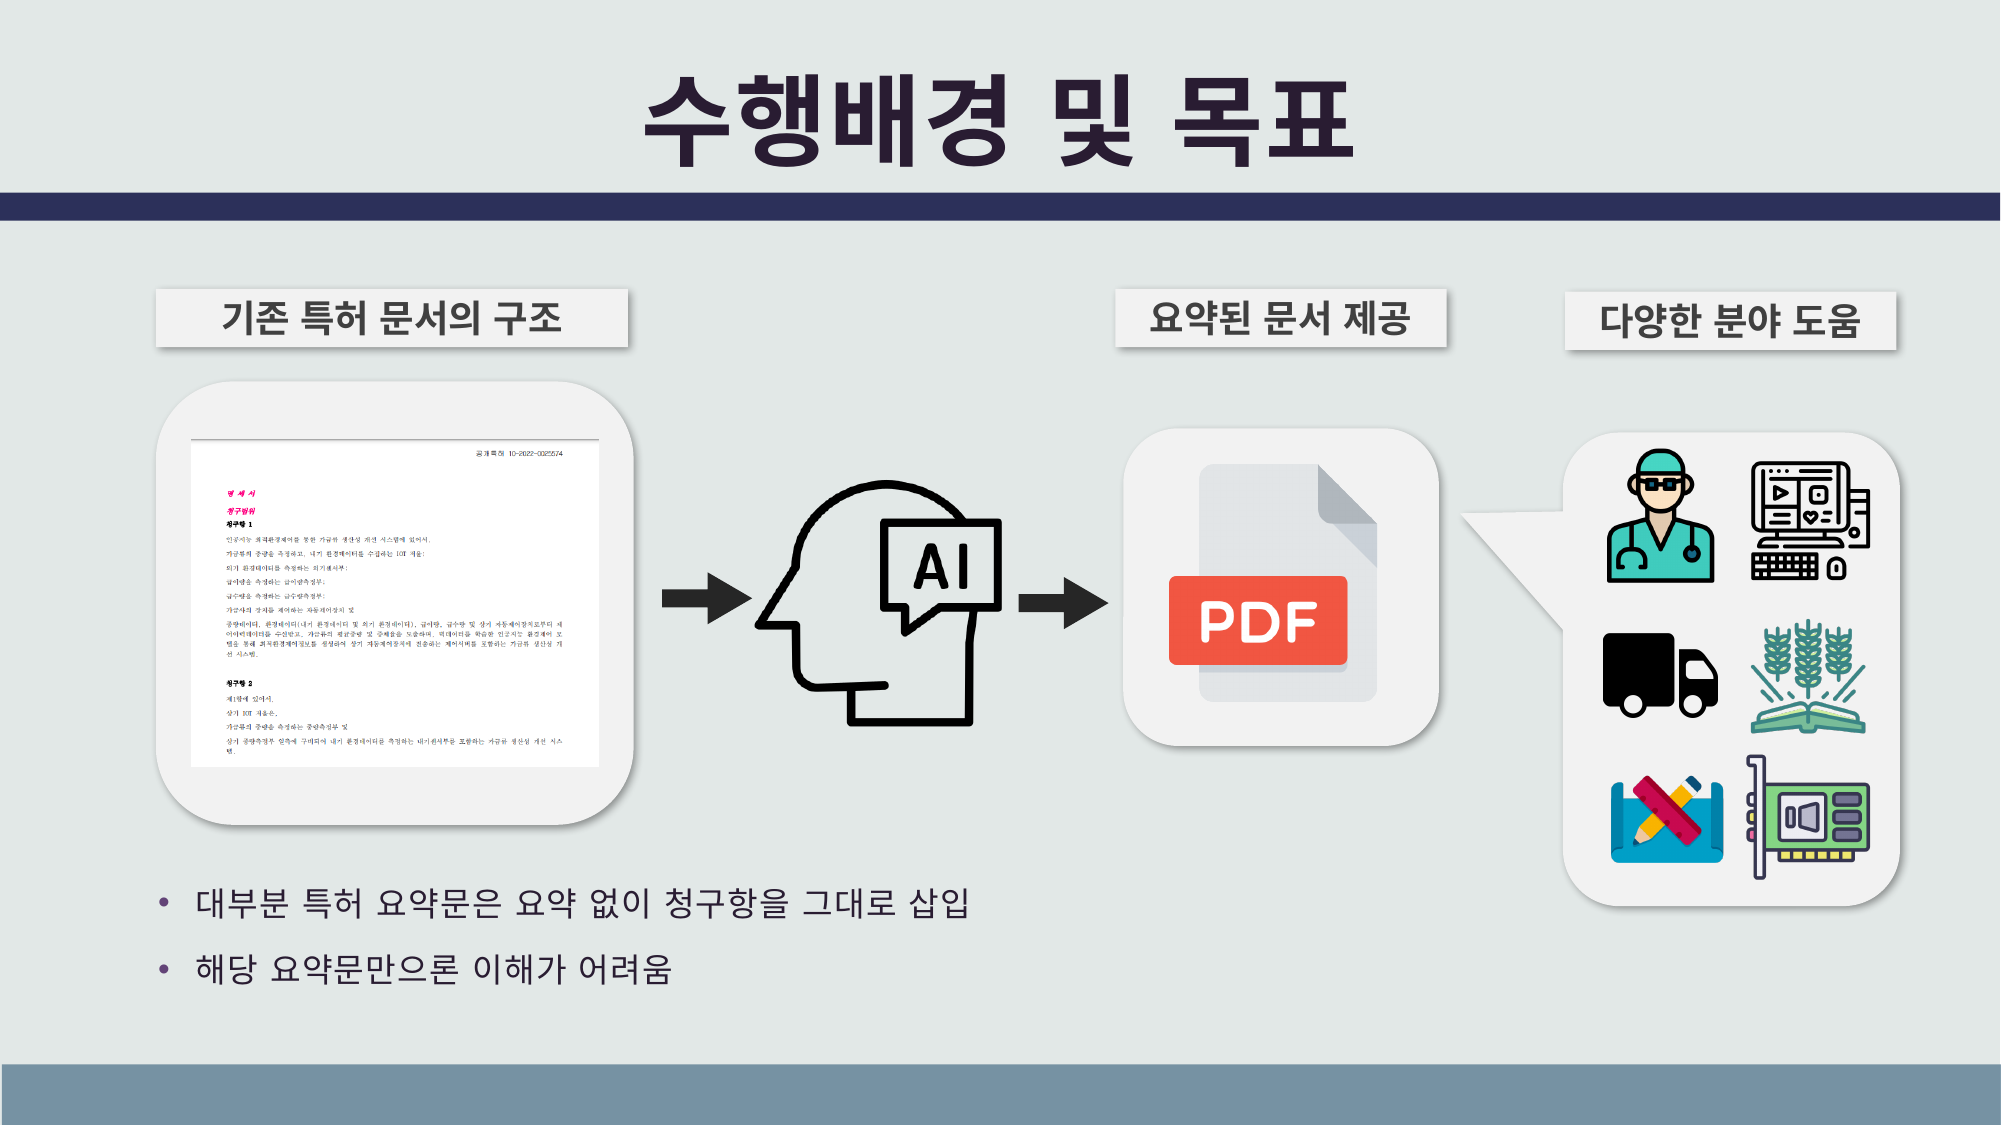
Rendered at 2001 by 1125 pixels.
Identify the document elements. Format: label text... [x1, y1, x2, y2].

text_box 다양한 분야 도움 [1564, 291, 1897, 351]
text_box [155, 381, 634, 825]
picture [1747, 457, 1874, 584]
text_box 기존 특허 문서의 구조 [155, 288, 629, 348]
text_box 요약된 문서 제공 [1114, 288, 1448, 348]
picture [1603, 602, 1718, 718]
text_box [661, 570, 744, 627]
picture [1154, 464, 1392, 703]
picture [1740, 750, 1876, 887]
picture [1589, 444, 1732, 587]
picture [1603, 758, 1731, 887]
text_box [1457, 431, 1901, 908]
text_box [1122, 427, 1440, 748]
list 대부분 특허 요약문은 요약 없이 청구항을 그대로 삽입 해당 요약문만으론 이해가 어려움 [140, 859, 1109, 1030]
text_box [1017, 575, 1111, 631]
picture [1747, 615, 1870, 737]
title 수행배경 및 목표 [125, 2, 1875, 220]
picture [744, 469, 1012, 737]
